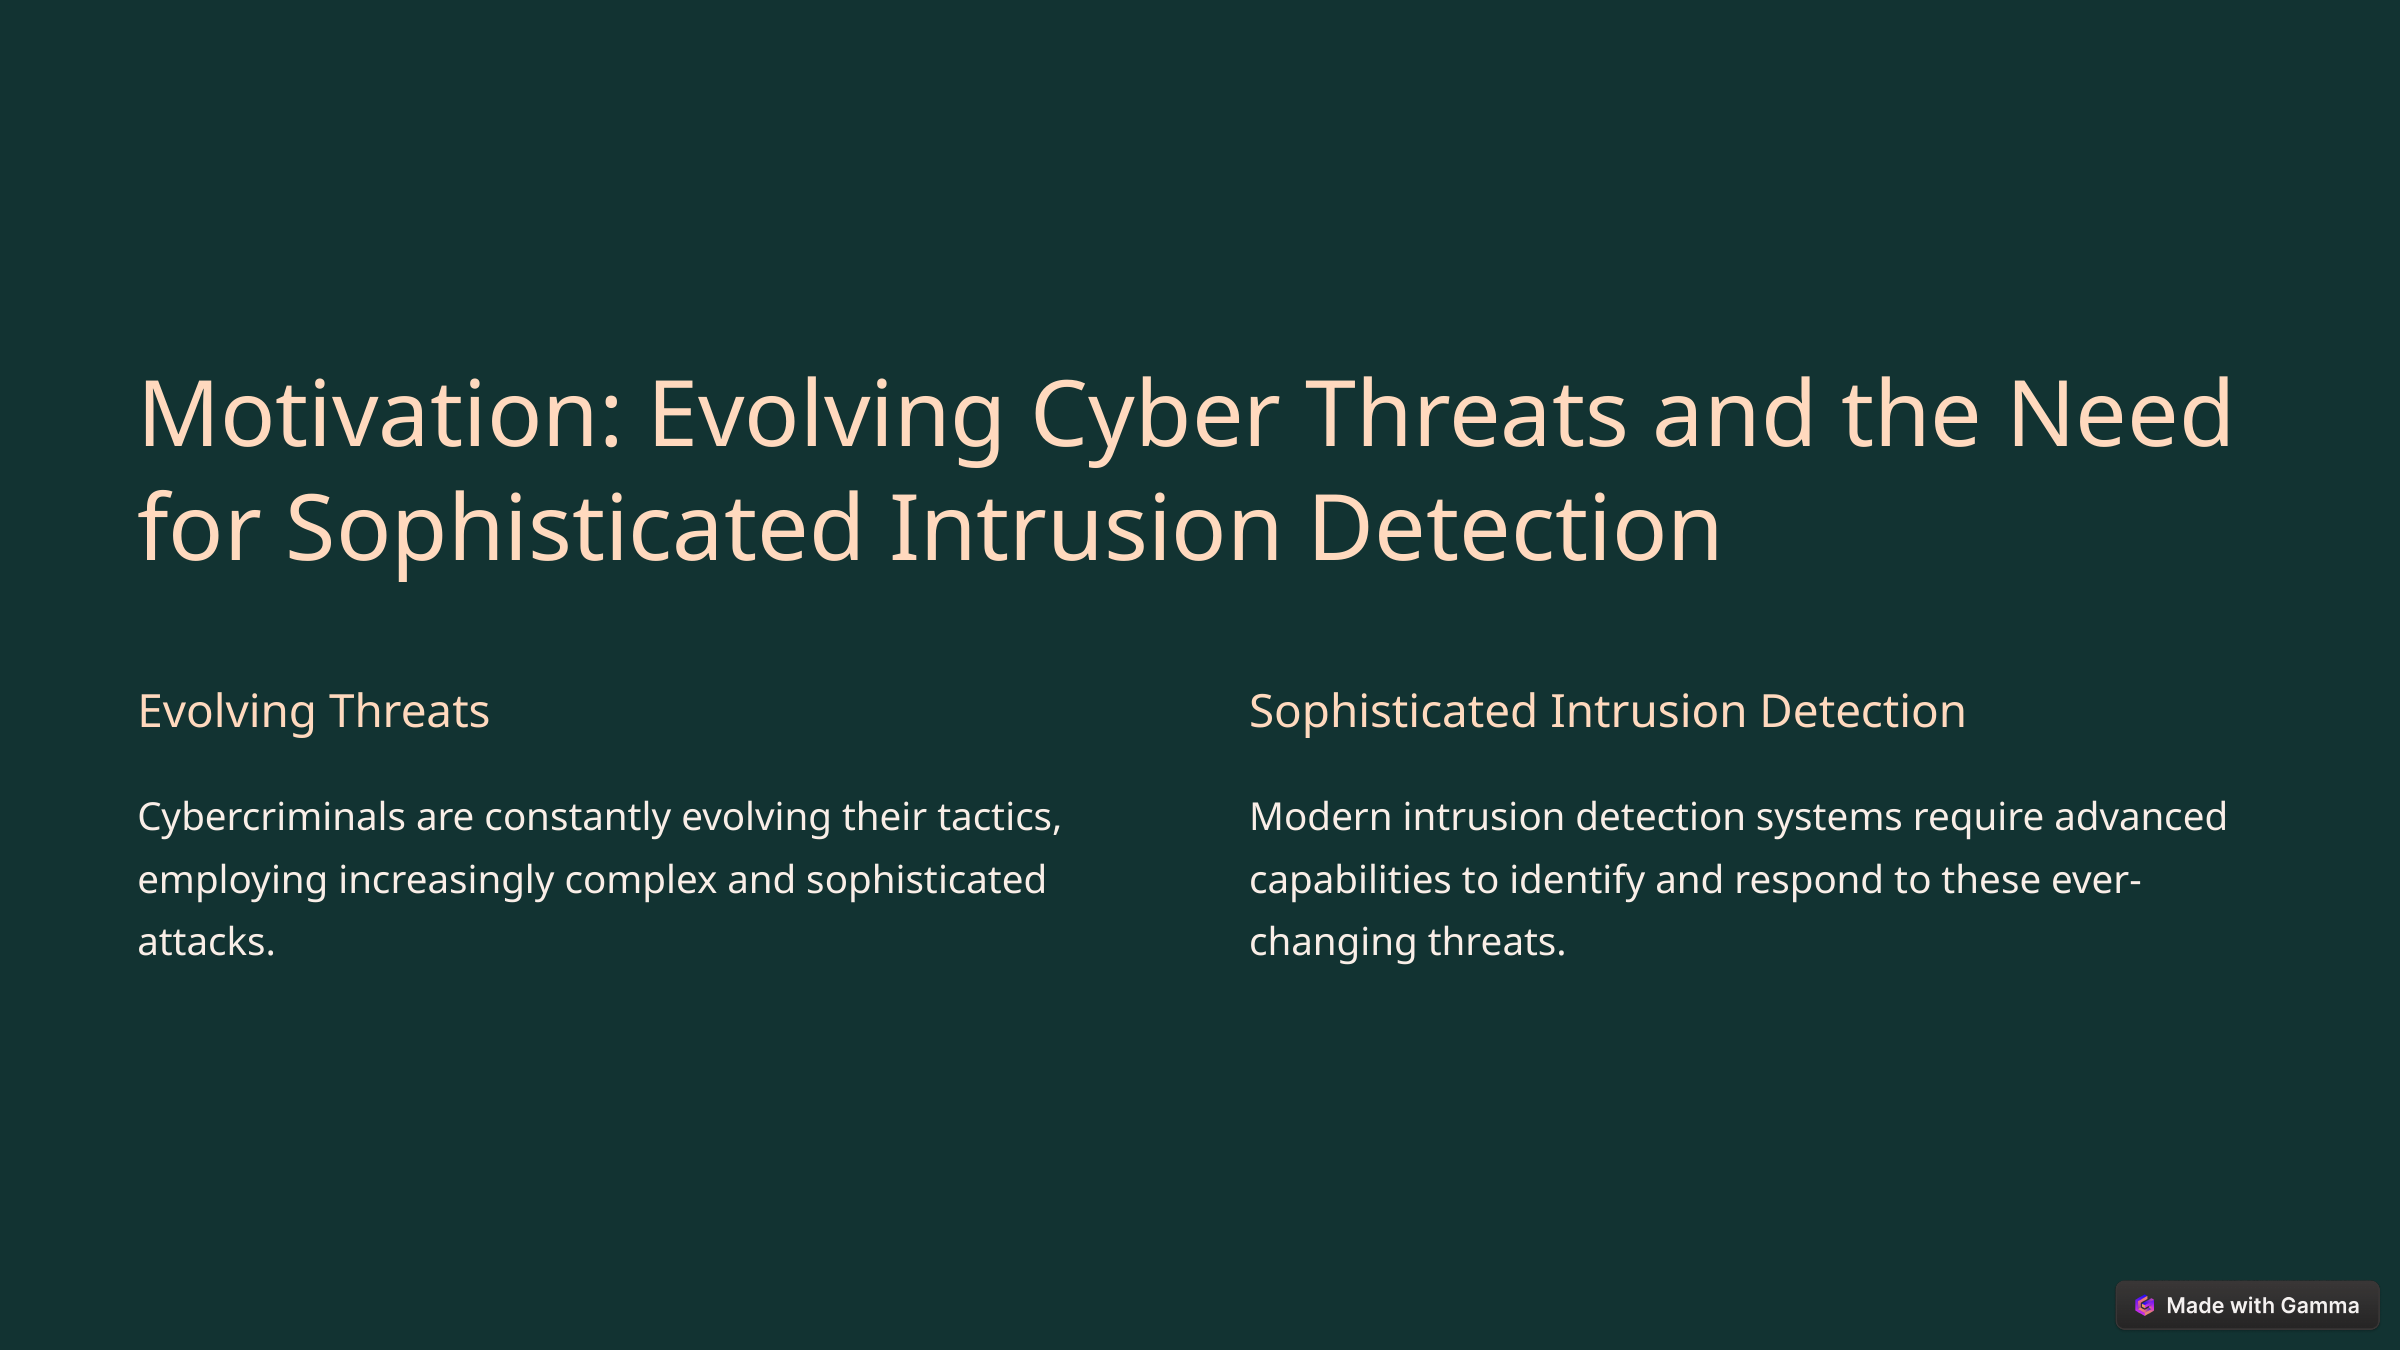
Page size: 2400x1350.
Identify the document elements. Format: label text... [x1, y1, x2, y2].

picture [2106, 1271, 2389, 1339]
text_box Evolving Threats [137, 679, 600, 737]
text_box Modern intrusion detection systems require advanced capabilities to identify and respond to these ever-changing threats. [1249, 776, 2264, 965]
text_box Cybercriminals are constantly evolving their tactics, employing increasingly complex and sophisticated attacks. [137, 776, 1152, 965]
text_box Motivation: Evolving Cyber Threats and the Need for Sophisticated Intrusion Detection [137, 350, 2263, 581]
text_box Sophisticated Intrusion Detection [1249, 679, 1950, 737]
